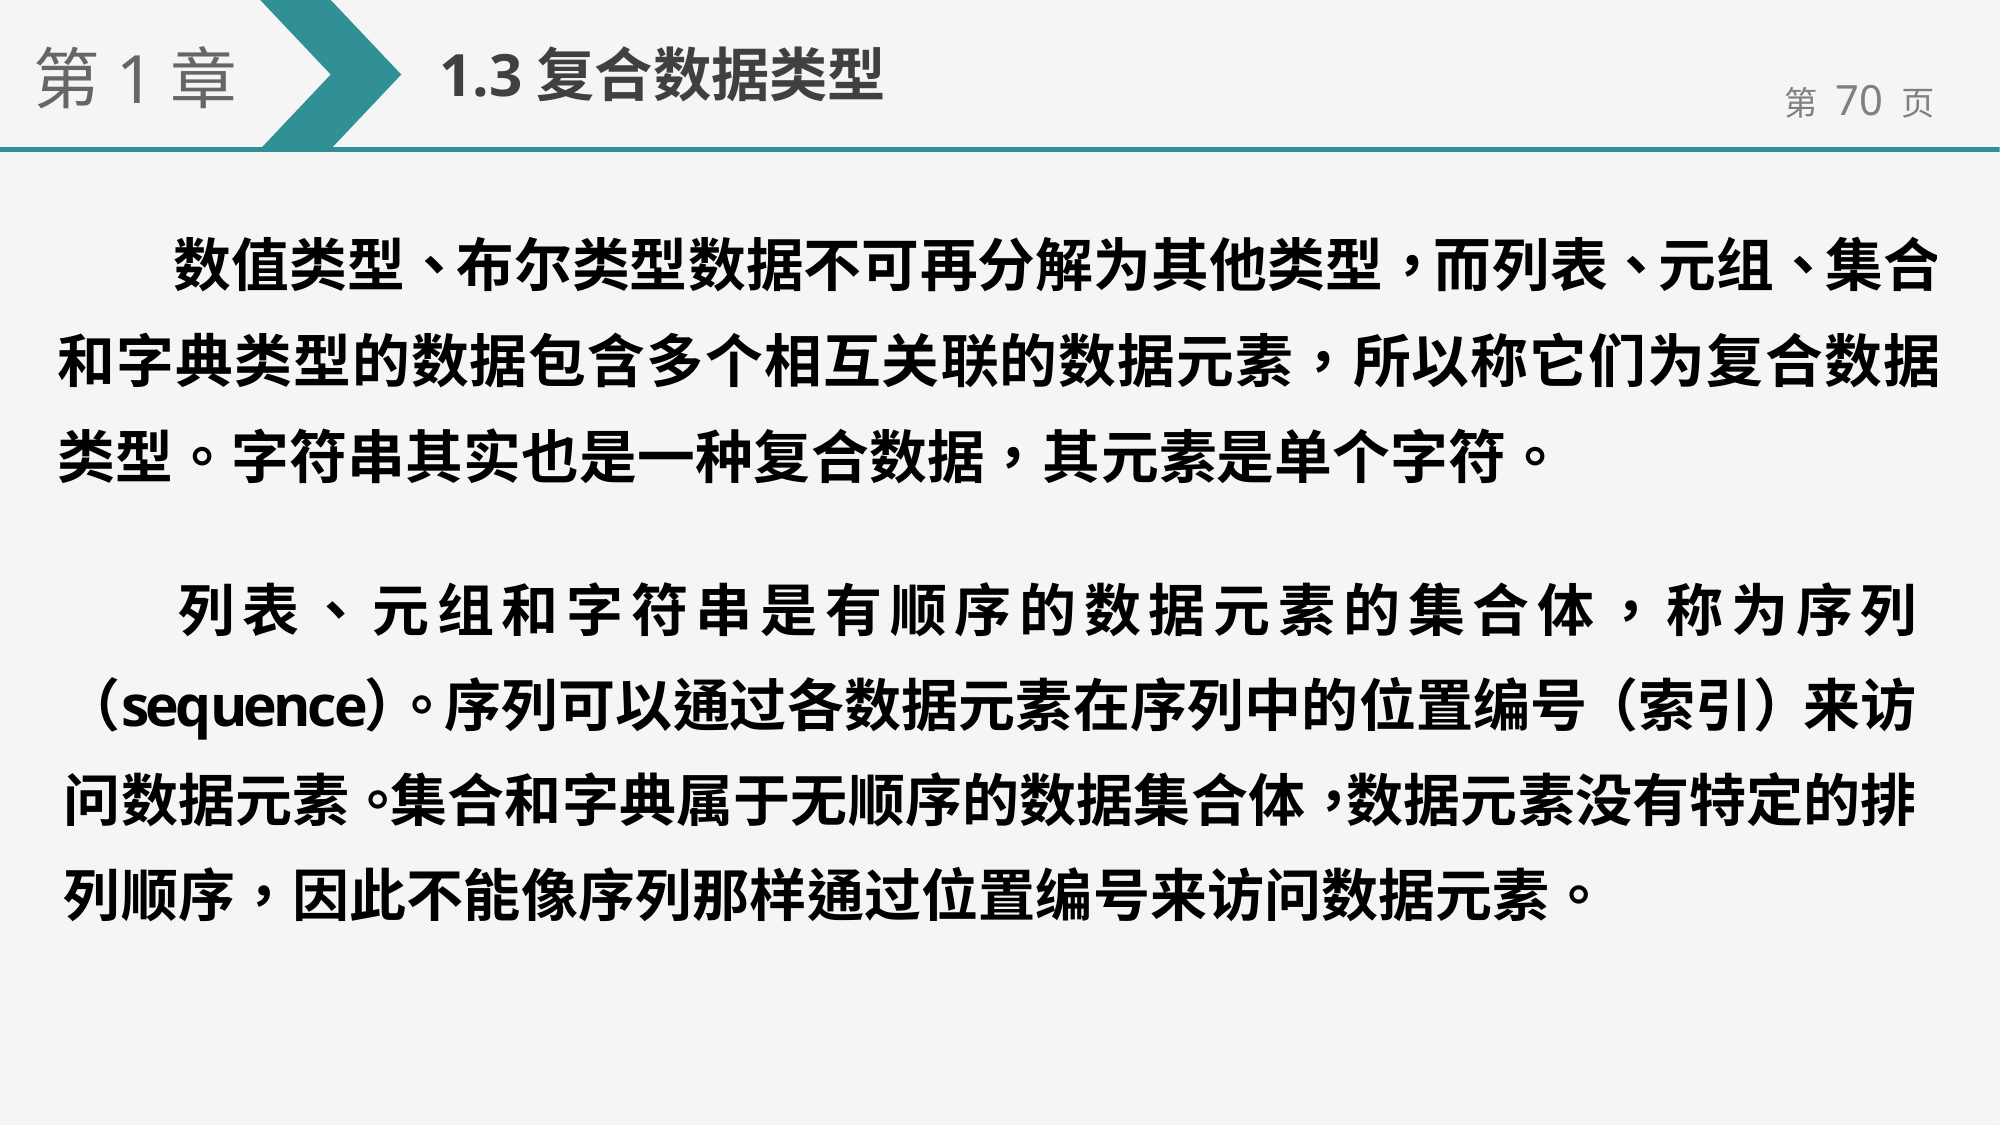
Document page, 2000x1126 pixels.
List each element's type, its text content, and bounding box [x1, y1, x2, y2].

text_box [63, 563, 1915, 1126]
text_box 第1章 [19, 29, 253, 125]
text_box 1.3复合数据类型 [424, 31, 1366, 116]
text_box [57, 217, 1937, 861]
text_box [258, 0, 403, 148]
